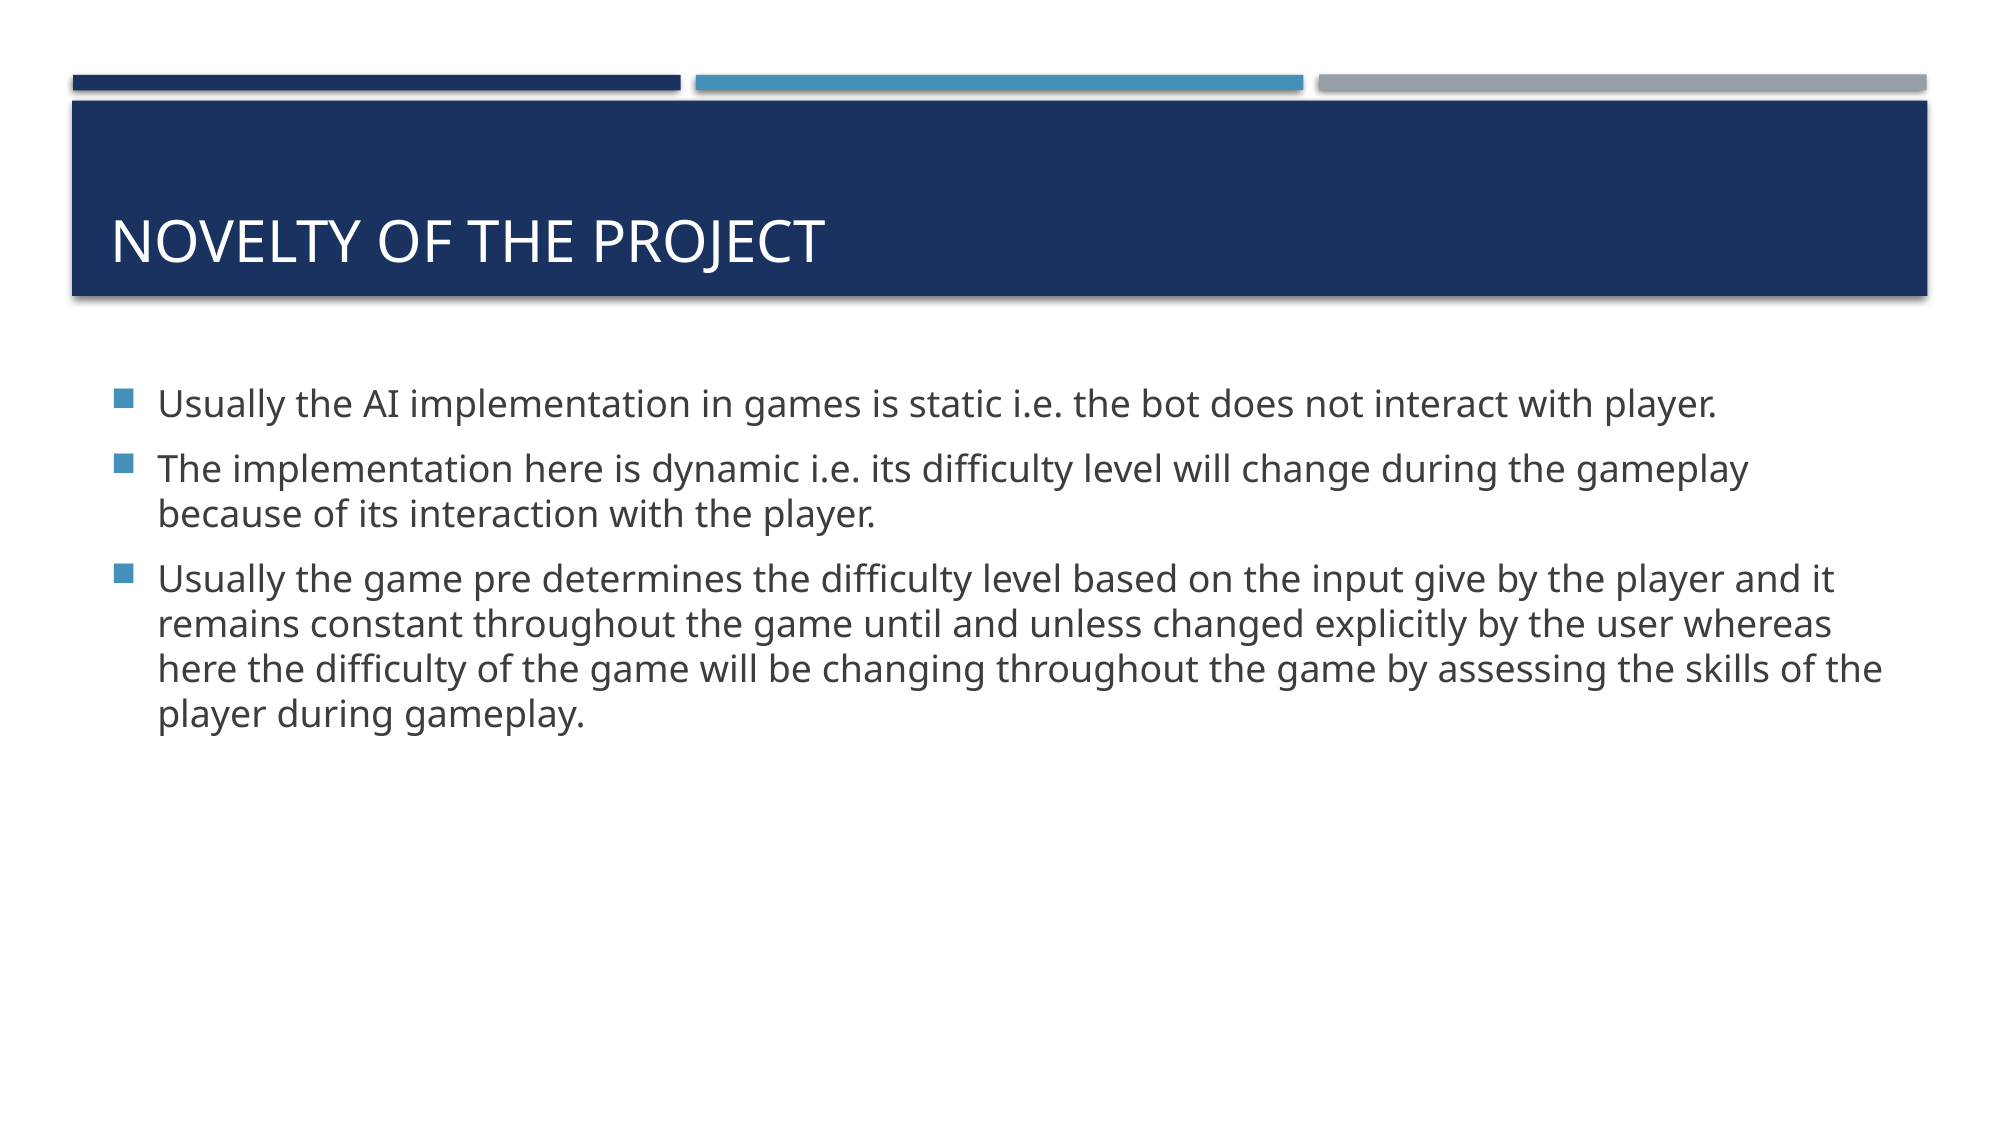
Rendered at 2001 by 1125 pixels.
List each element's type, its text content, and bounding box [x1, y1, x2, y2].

title Novelty of the project [95, 115, 1905, 282]
list Usually the AI implementation in games is static i.e. the bot does not interact with player. The implementation here is dynamic i.e. its difficulty level will change during the gameplay because of its interaction with the player. Usually the game pre determines the difficulty level based on the input give by the player and it remains constant throughout the game until and unless changed explicitly by the user whereas here the difficulty of the game will be changing throughout the game by assessing the skills of the player during gameplay. [95, 329, 1905, 934]
